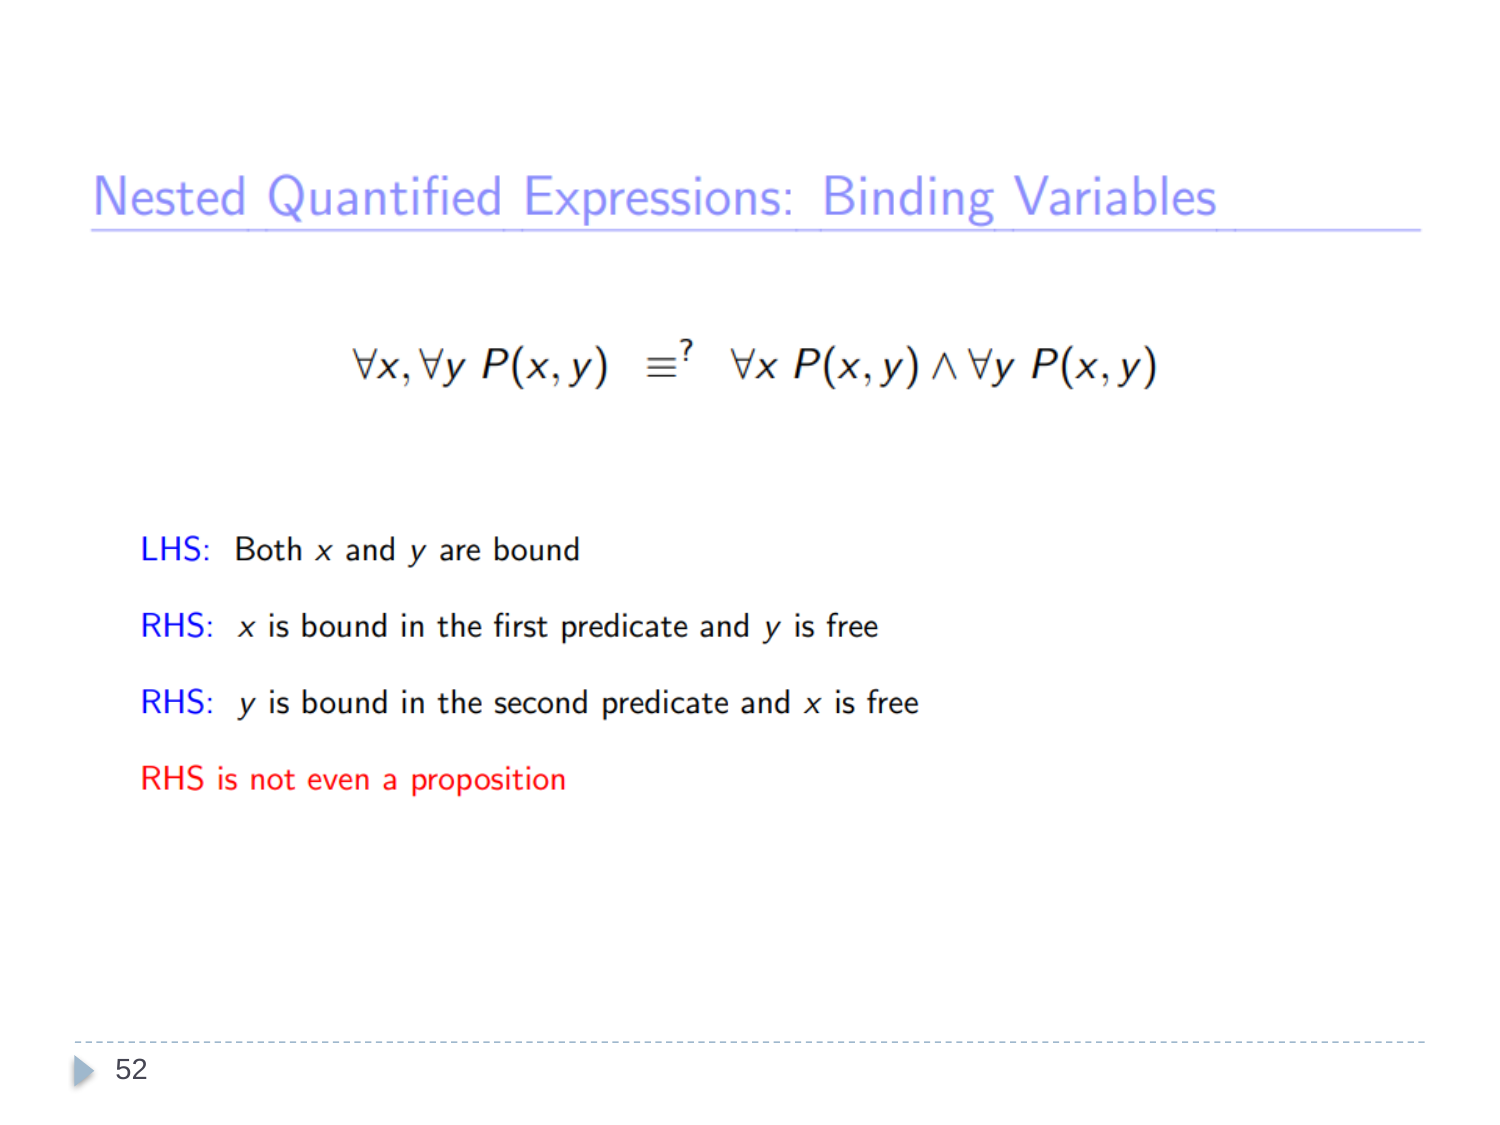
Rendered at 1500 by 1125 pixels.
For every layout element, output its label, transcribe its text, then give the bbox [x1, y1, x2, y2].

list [124, 504, 1086, 921]
slide_number 52 [100, 1042, 426, 1103]
picture [62, 149, 1446, 413]
